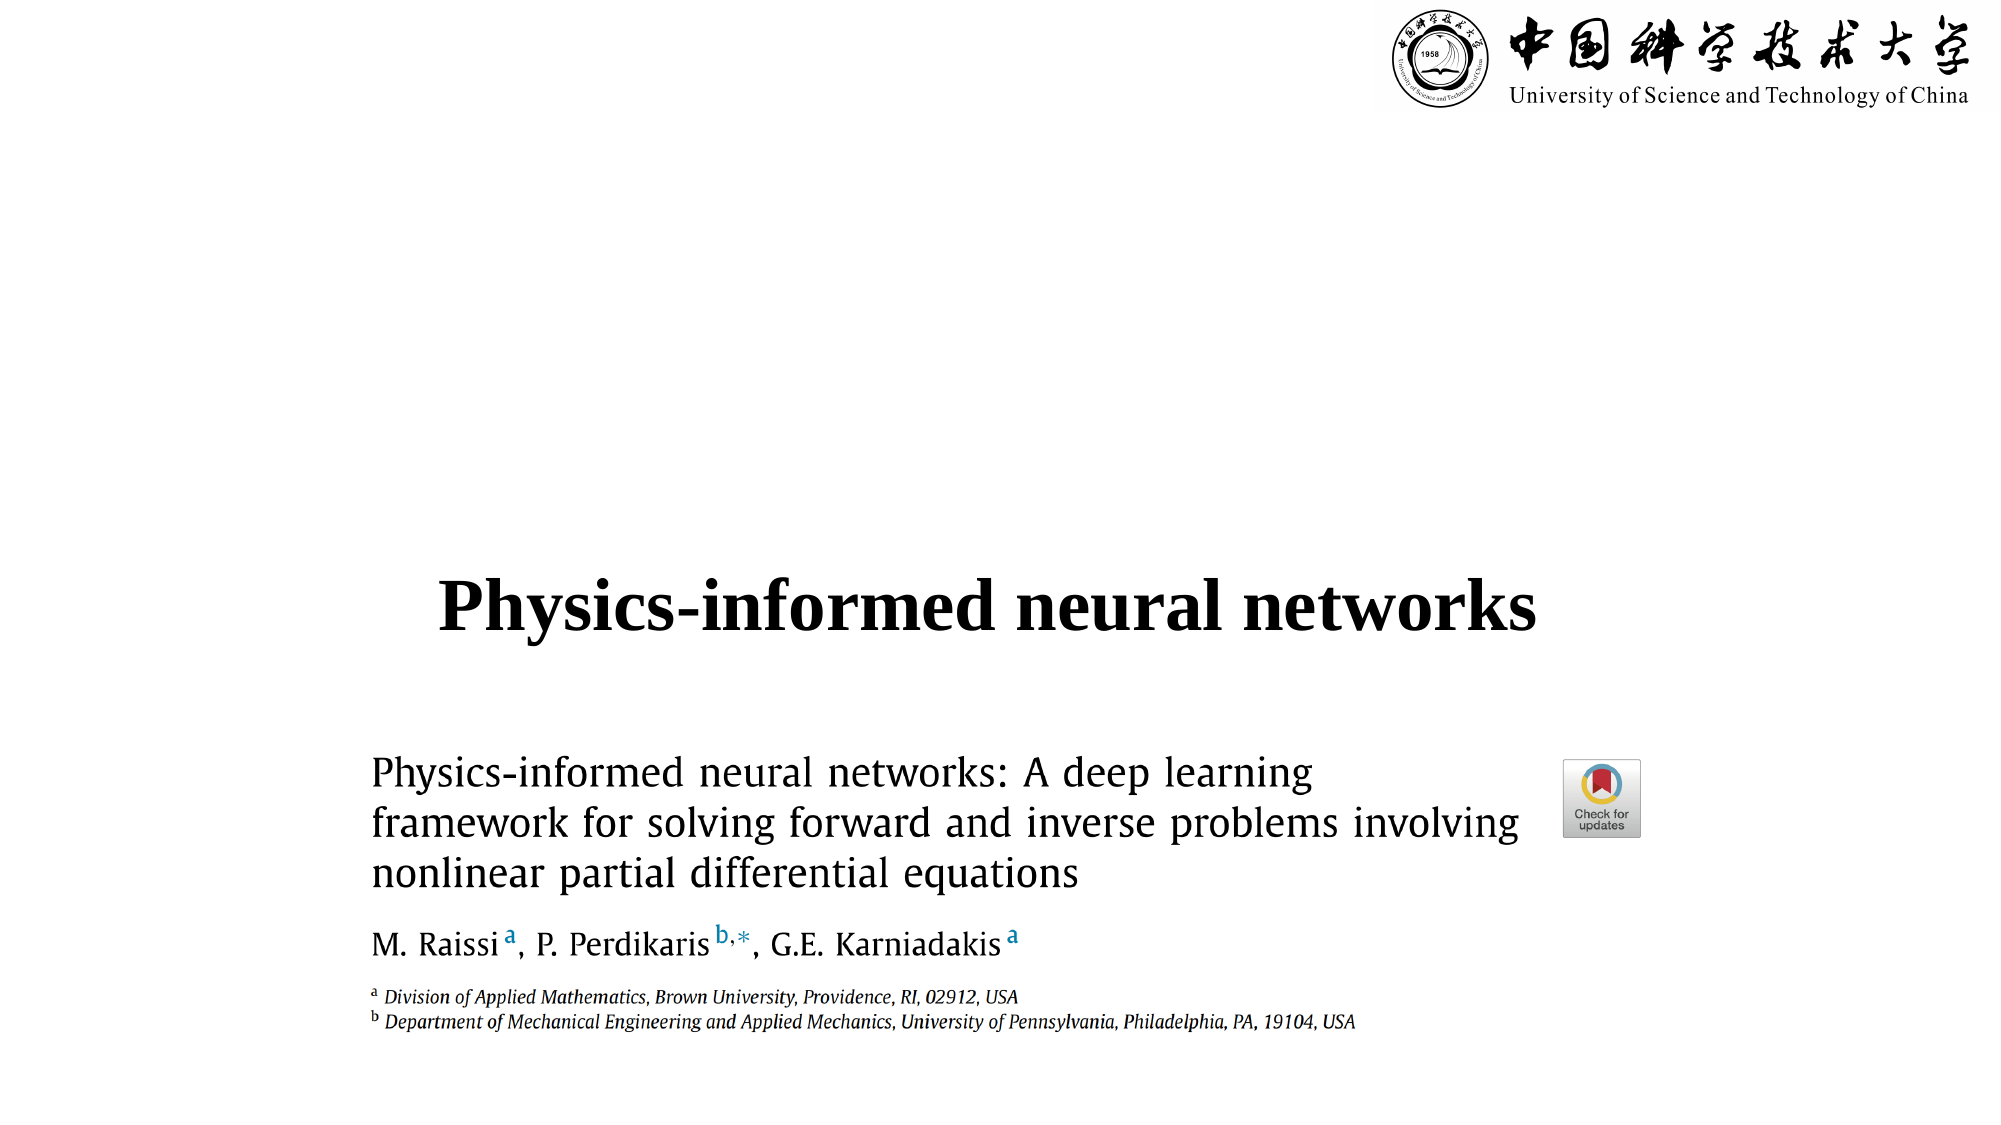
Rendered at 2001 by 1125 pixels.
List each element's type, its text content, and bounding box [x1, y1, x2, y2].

picture [1374, 0, 2000, 113]
title Physics-informed neural networks [149, 262, 1829, 655]
picture [325, 685, 1741, 1056]
